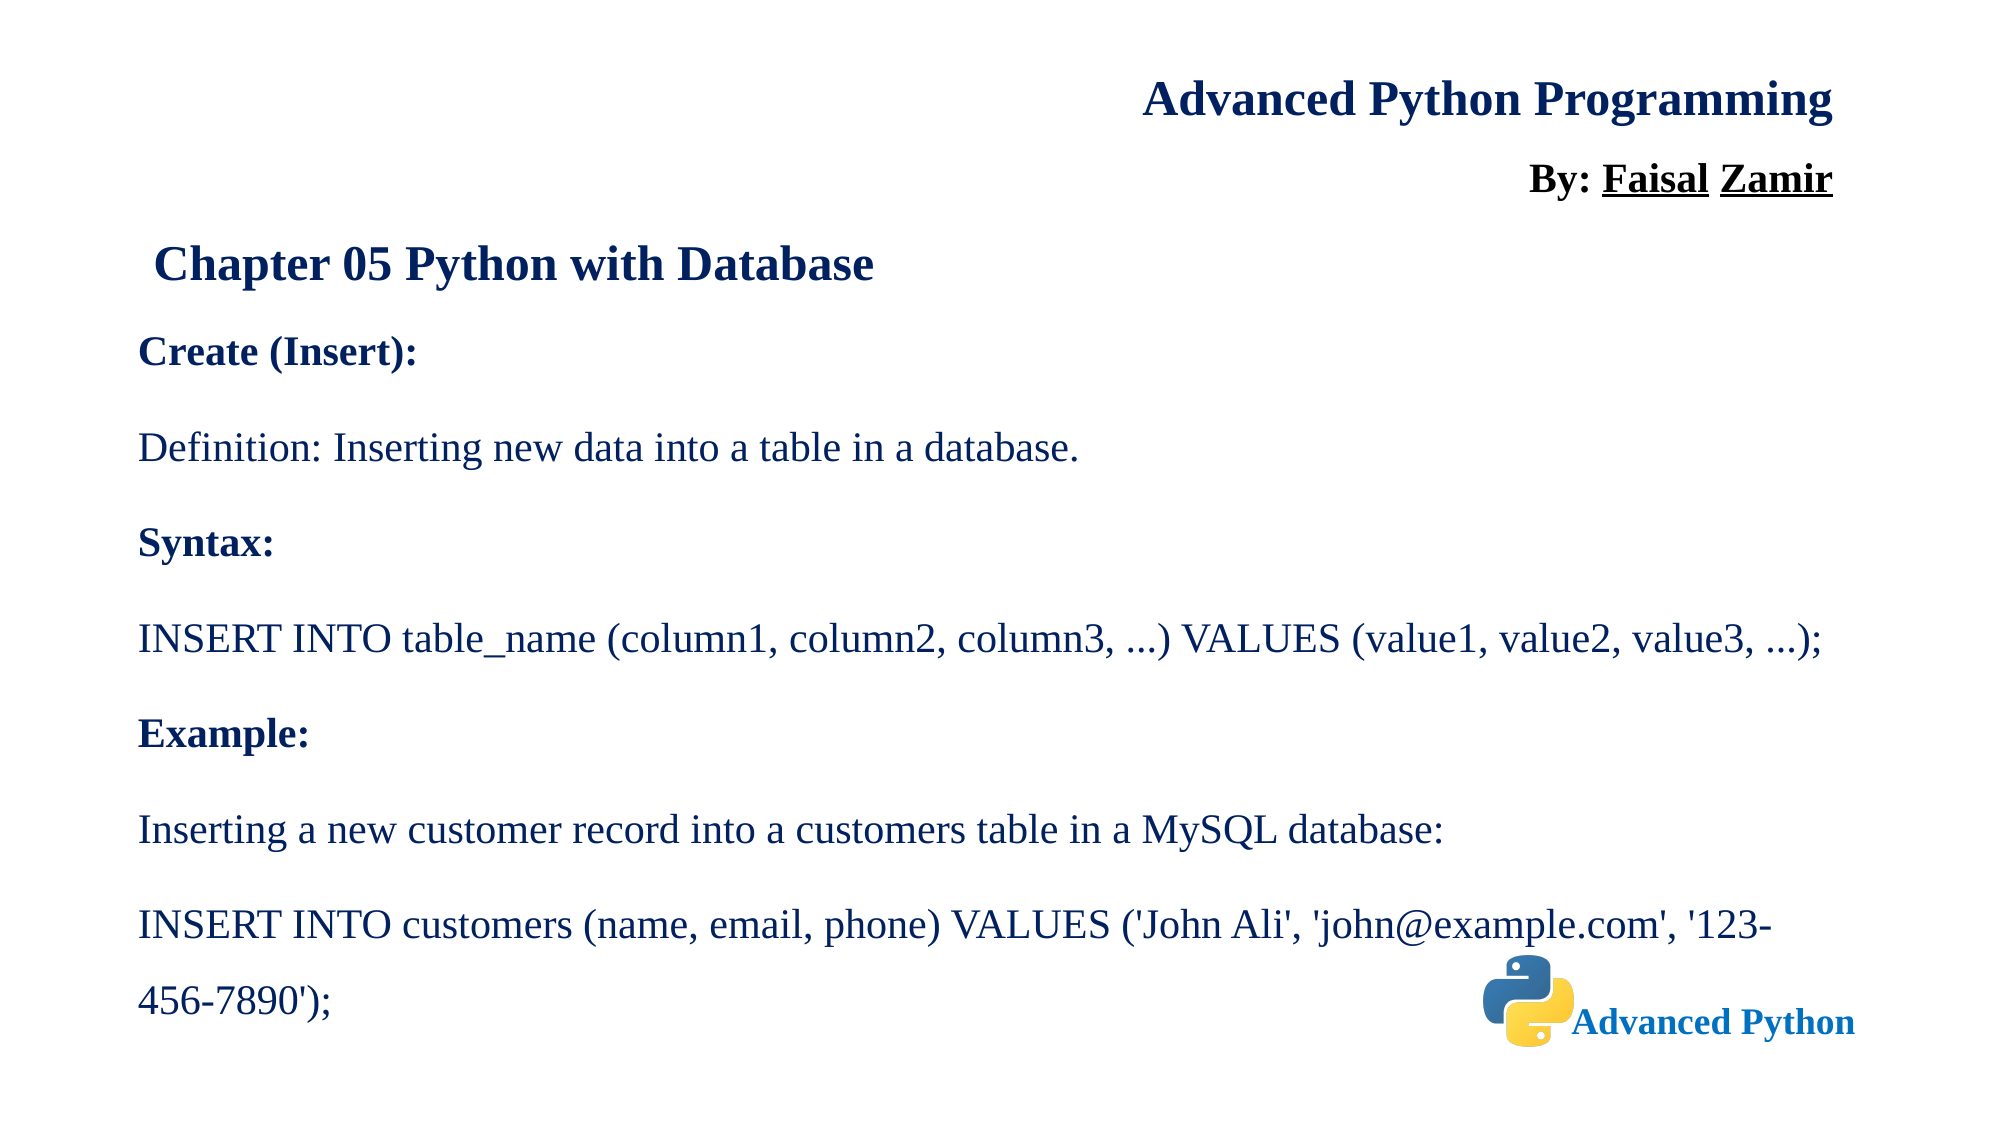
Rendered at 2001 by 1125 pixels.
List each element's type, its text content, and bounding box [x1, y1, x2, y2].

text_box Advanced Python Programming By: Faisal Zamir Chapter 05 Python with Database [138, 53, 1849, 273]
picture [1483, 955, 1574, 1047]
text_box Advanced Python [1465, 955, 1971, 1062]
list Create (Insert): Definition: Inserting new data into a table in a database. Syntax: INSERT INTO table_name (column1, column2, column3, ...) VALUES (value1, value2, value3, ...); Example: Inserting a new customer record into a customers table in a MySQL database: INSERT INTO customers (name, email, phone) VALUES ('John Ali', 'john@example.com', '123-456-7890'); [122, 291, 1848, 1062]
